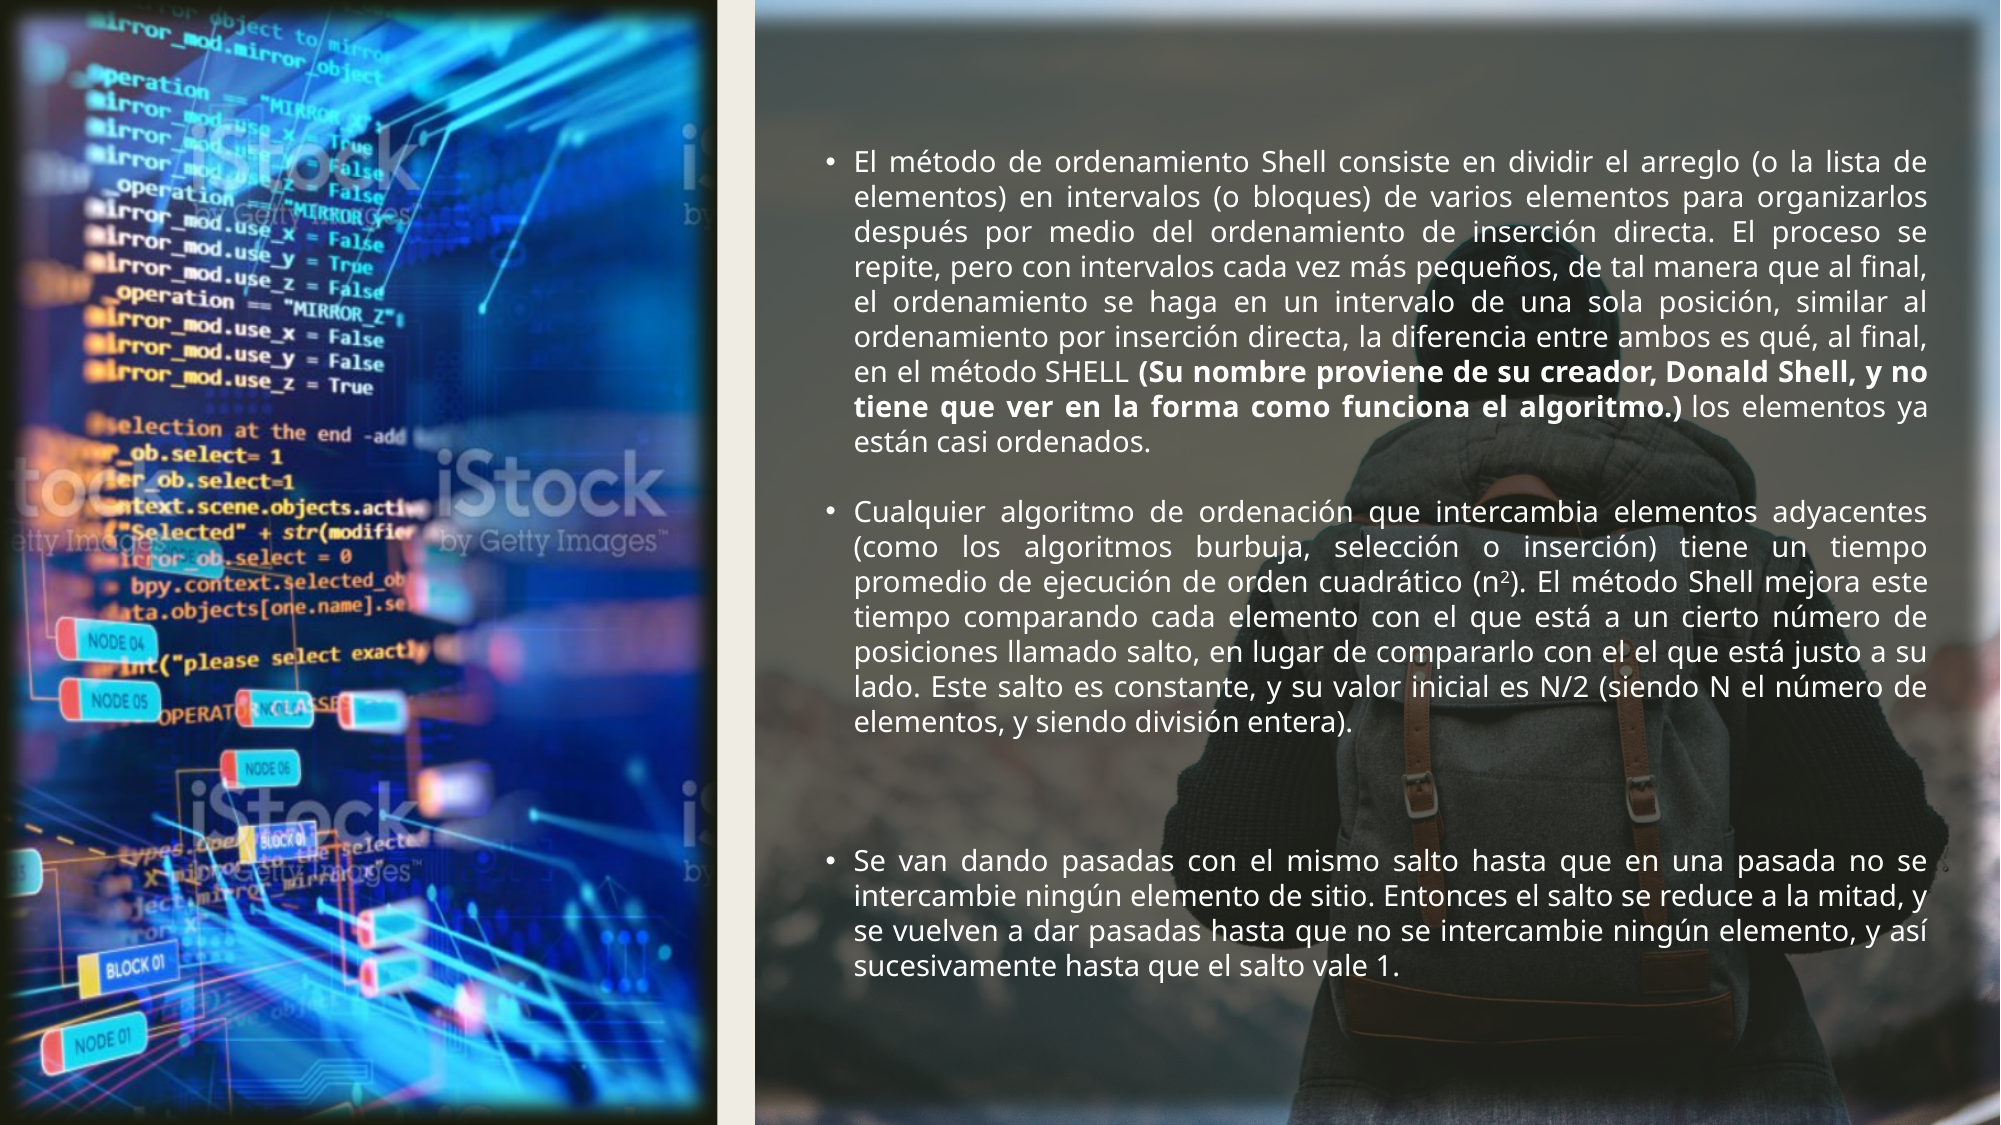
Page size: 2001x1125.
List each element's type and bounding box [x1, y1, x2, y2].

text_box [718, 0, 754, 1125]
picture [754, 0, 2000, 1125]
picture [0, 0, 718, 1125]
